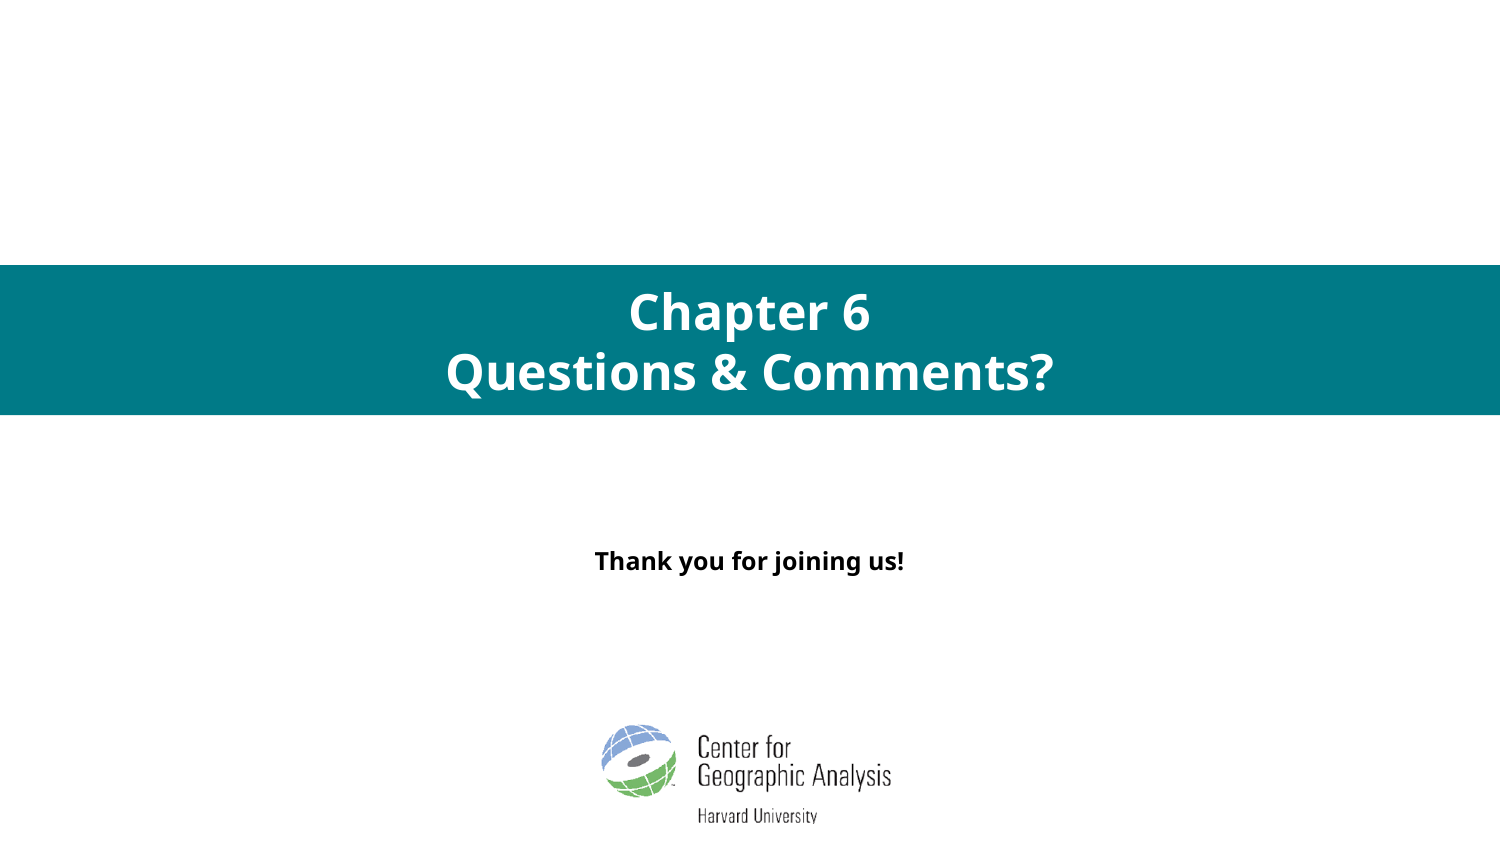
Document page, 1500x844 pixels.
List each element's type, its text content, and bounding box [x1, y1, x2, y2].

picture [600, 722, 891, 825]
text_box Thank you for joining us! [39, 545, 1461, 576]
text_box Chapter 6 Questions & Comments? [0, 265, 1500, 416]
